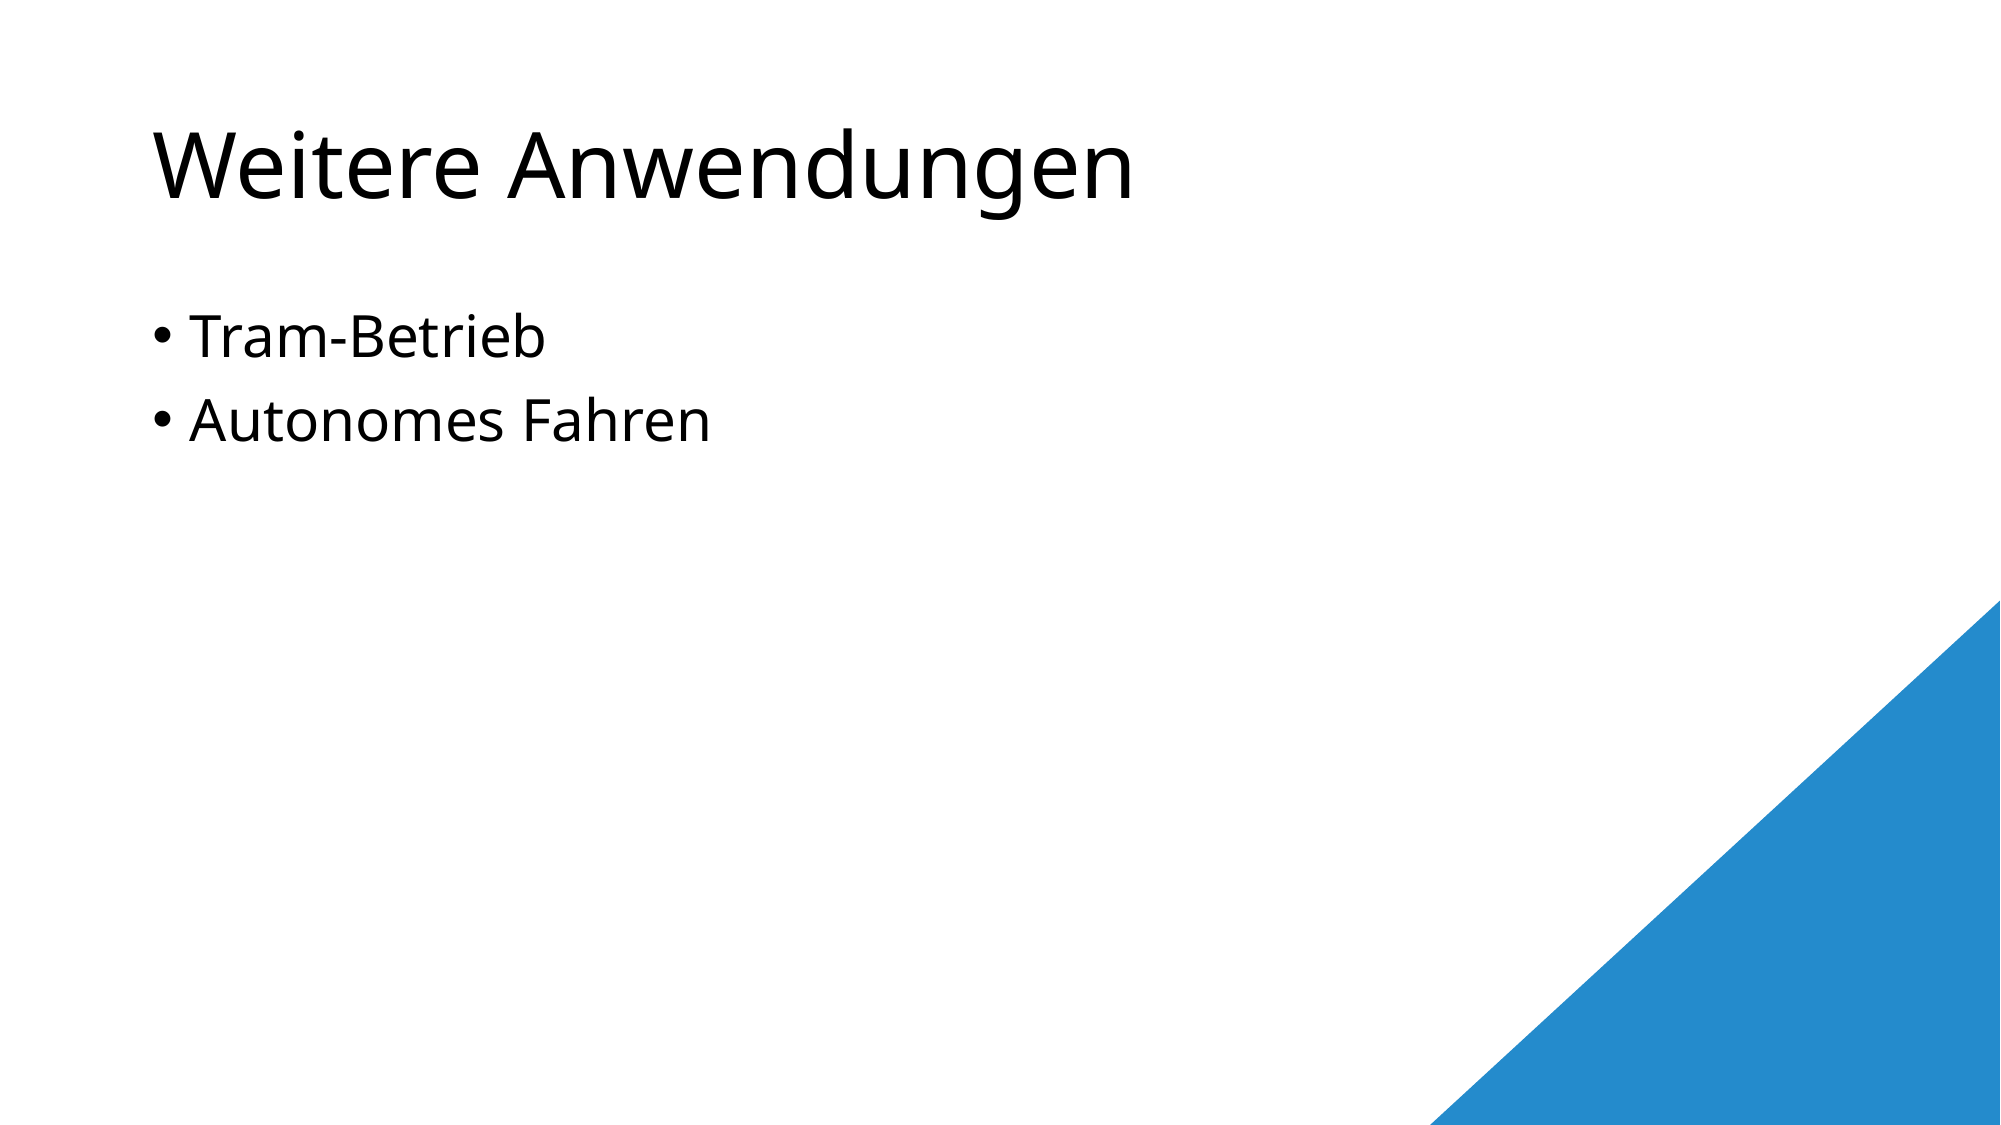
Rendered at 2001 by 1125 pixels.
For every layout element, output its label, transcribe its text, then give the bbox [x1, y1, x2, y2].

list Tram-Betrieb Autonomes Fahren [137, 299, 1863, 1014]
text_box [1427, 598, 2000, 1125]
title Weitere Anwendungen [137, 59, 1863, 278]
